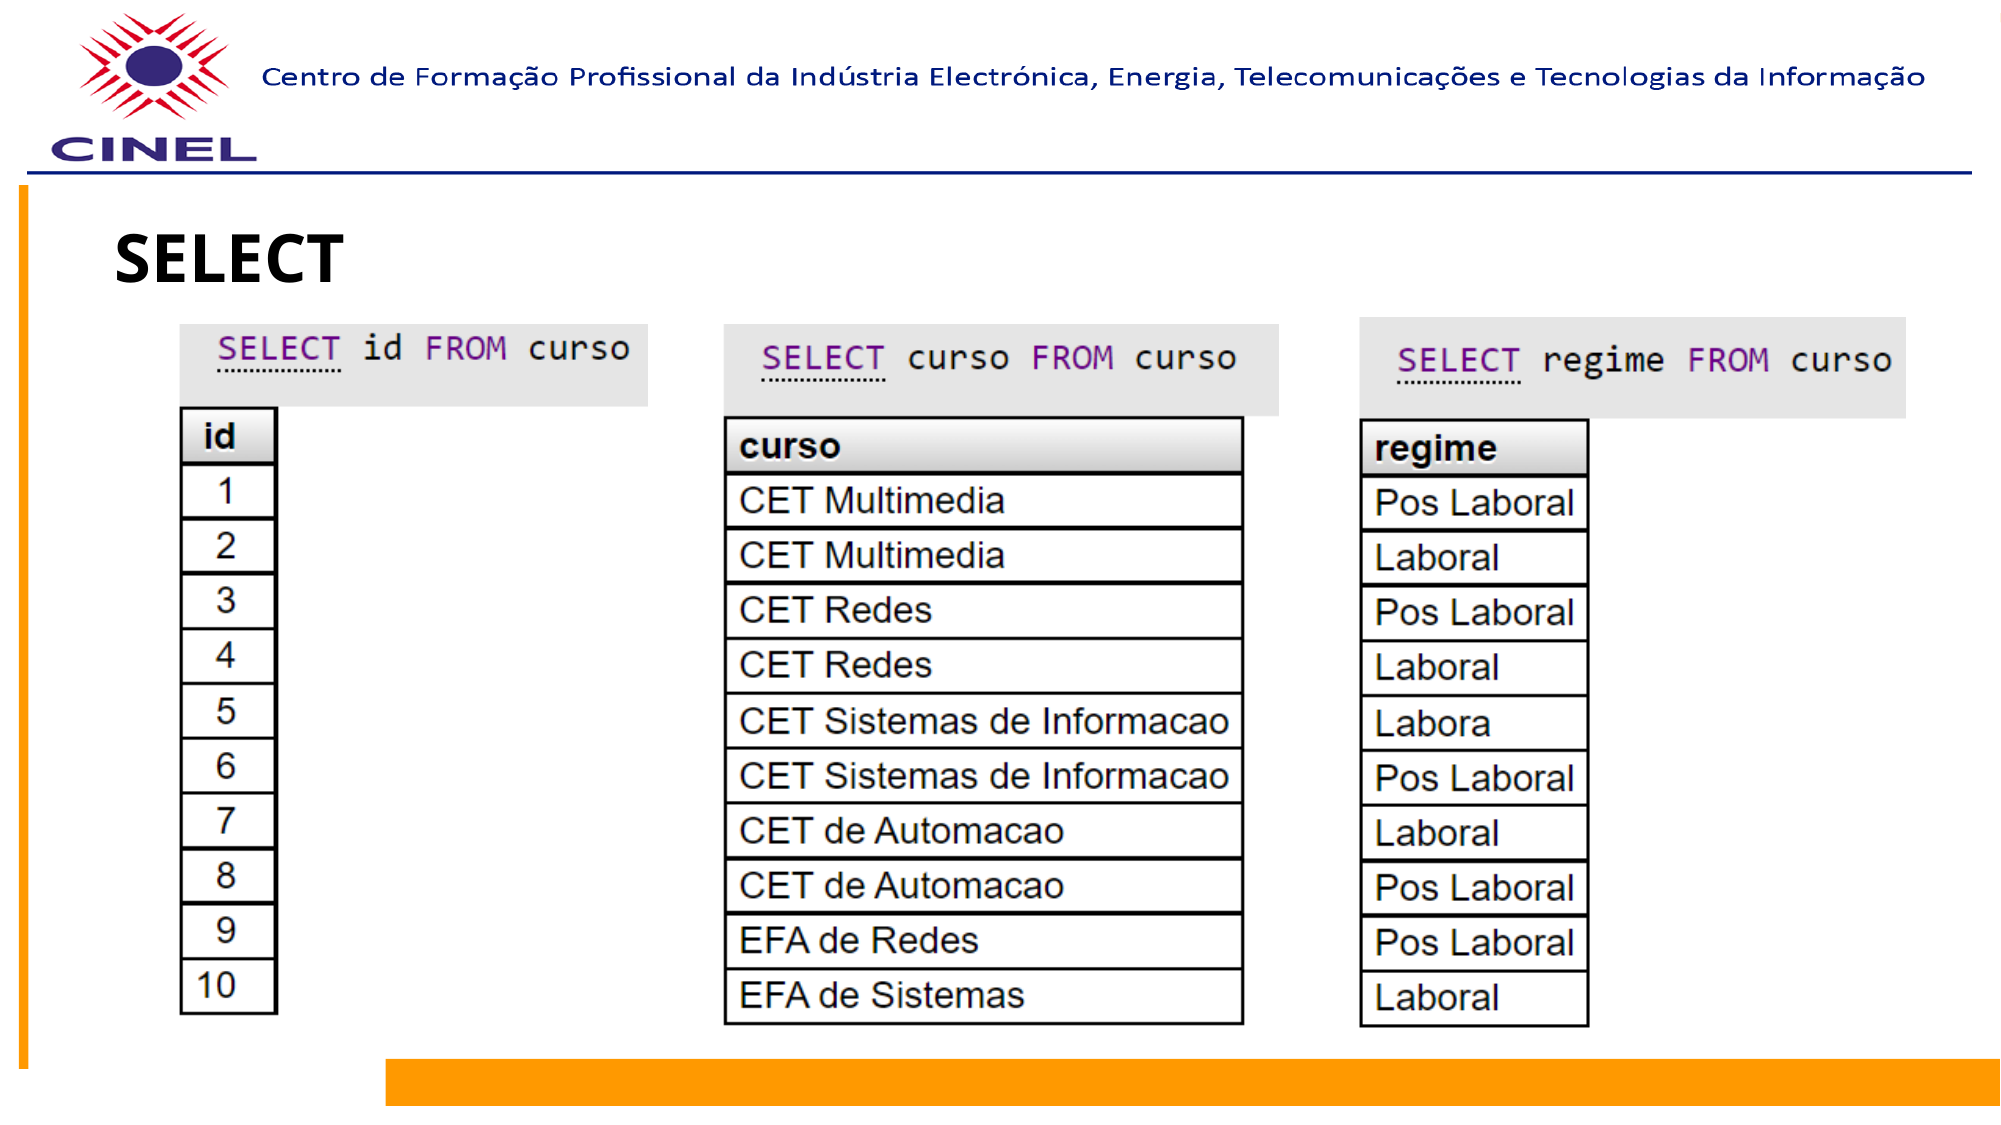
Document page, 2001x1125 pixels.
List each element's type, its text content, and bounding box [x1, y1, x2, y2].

picture [1352, 317, 1906, 1034]
picture [169, 324, 648, 1021]
picture [721, 324, 1279, 1027]
picture [7, 8, 2000, 185]
title SELECT [99, 162, 1900, 350]
